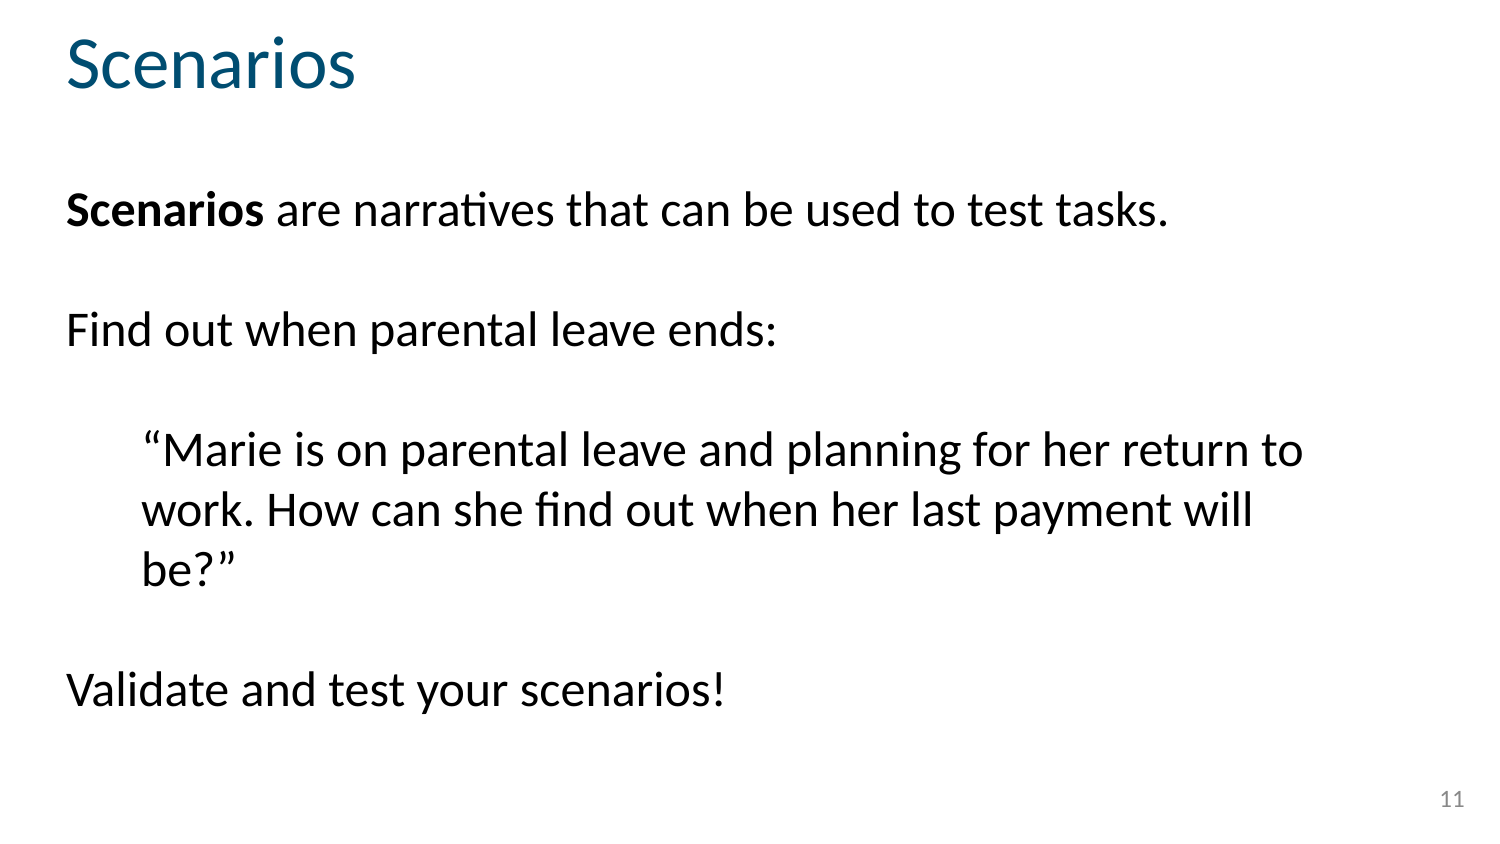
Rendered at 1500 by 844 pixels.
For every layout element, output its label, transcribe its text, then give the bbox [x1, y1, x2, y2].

list Scenarios are narratives that can be used to test tasks. Find out when parental leave ends: “Marie is on parental leave and planning for her return to work. How can she find out when her last payment will be?” Validate and test your scenarios! [51, 160, 1333, 683]
title Scenarios [51, 11, 1449, 106]
slide_number ‹#› [1389, 764, 1480, 830]
